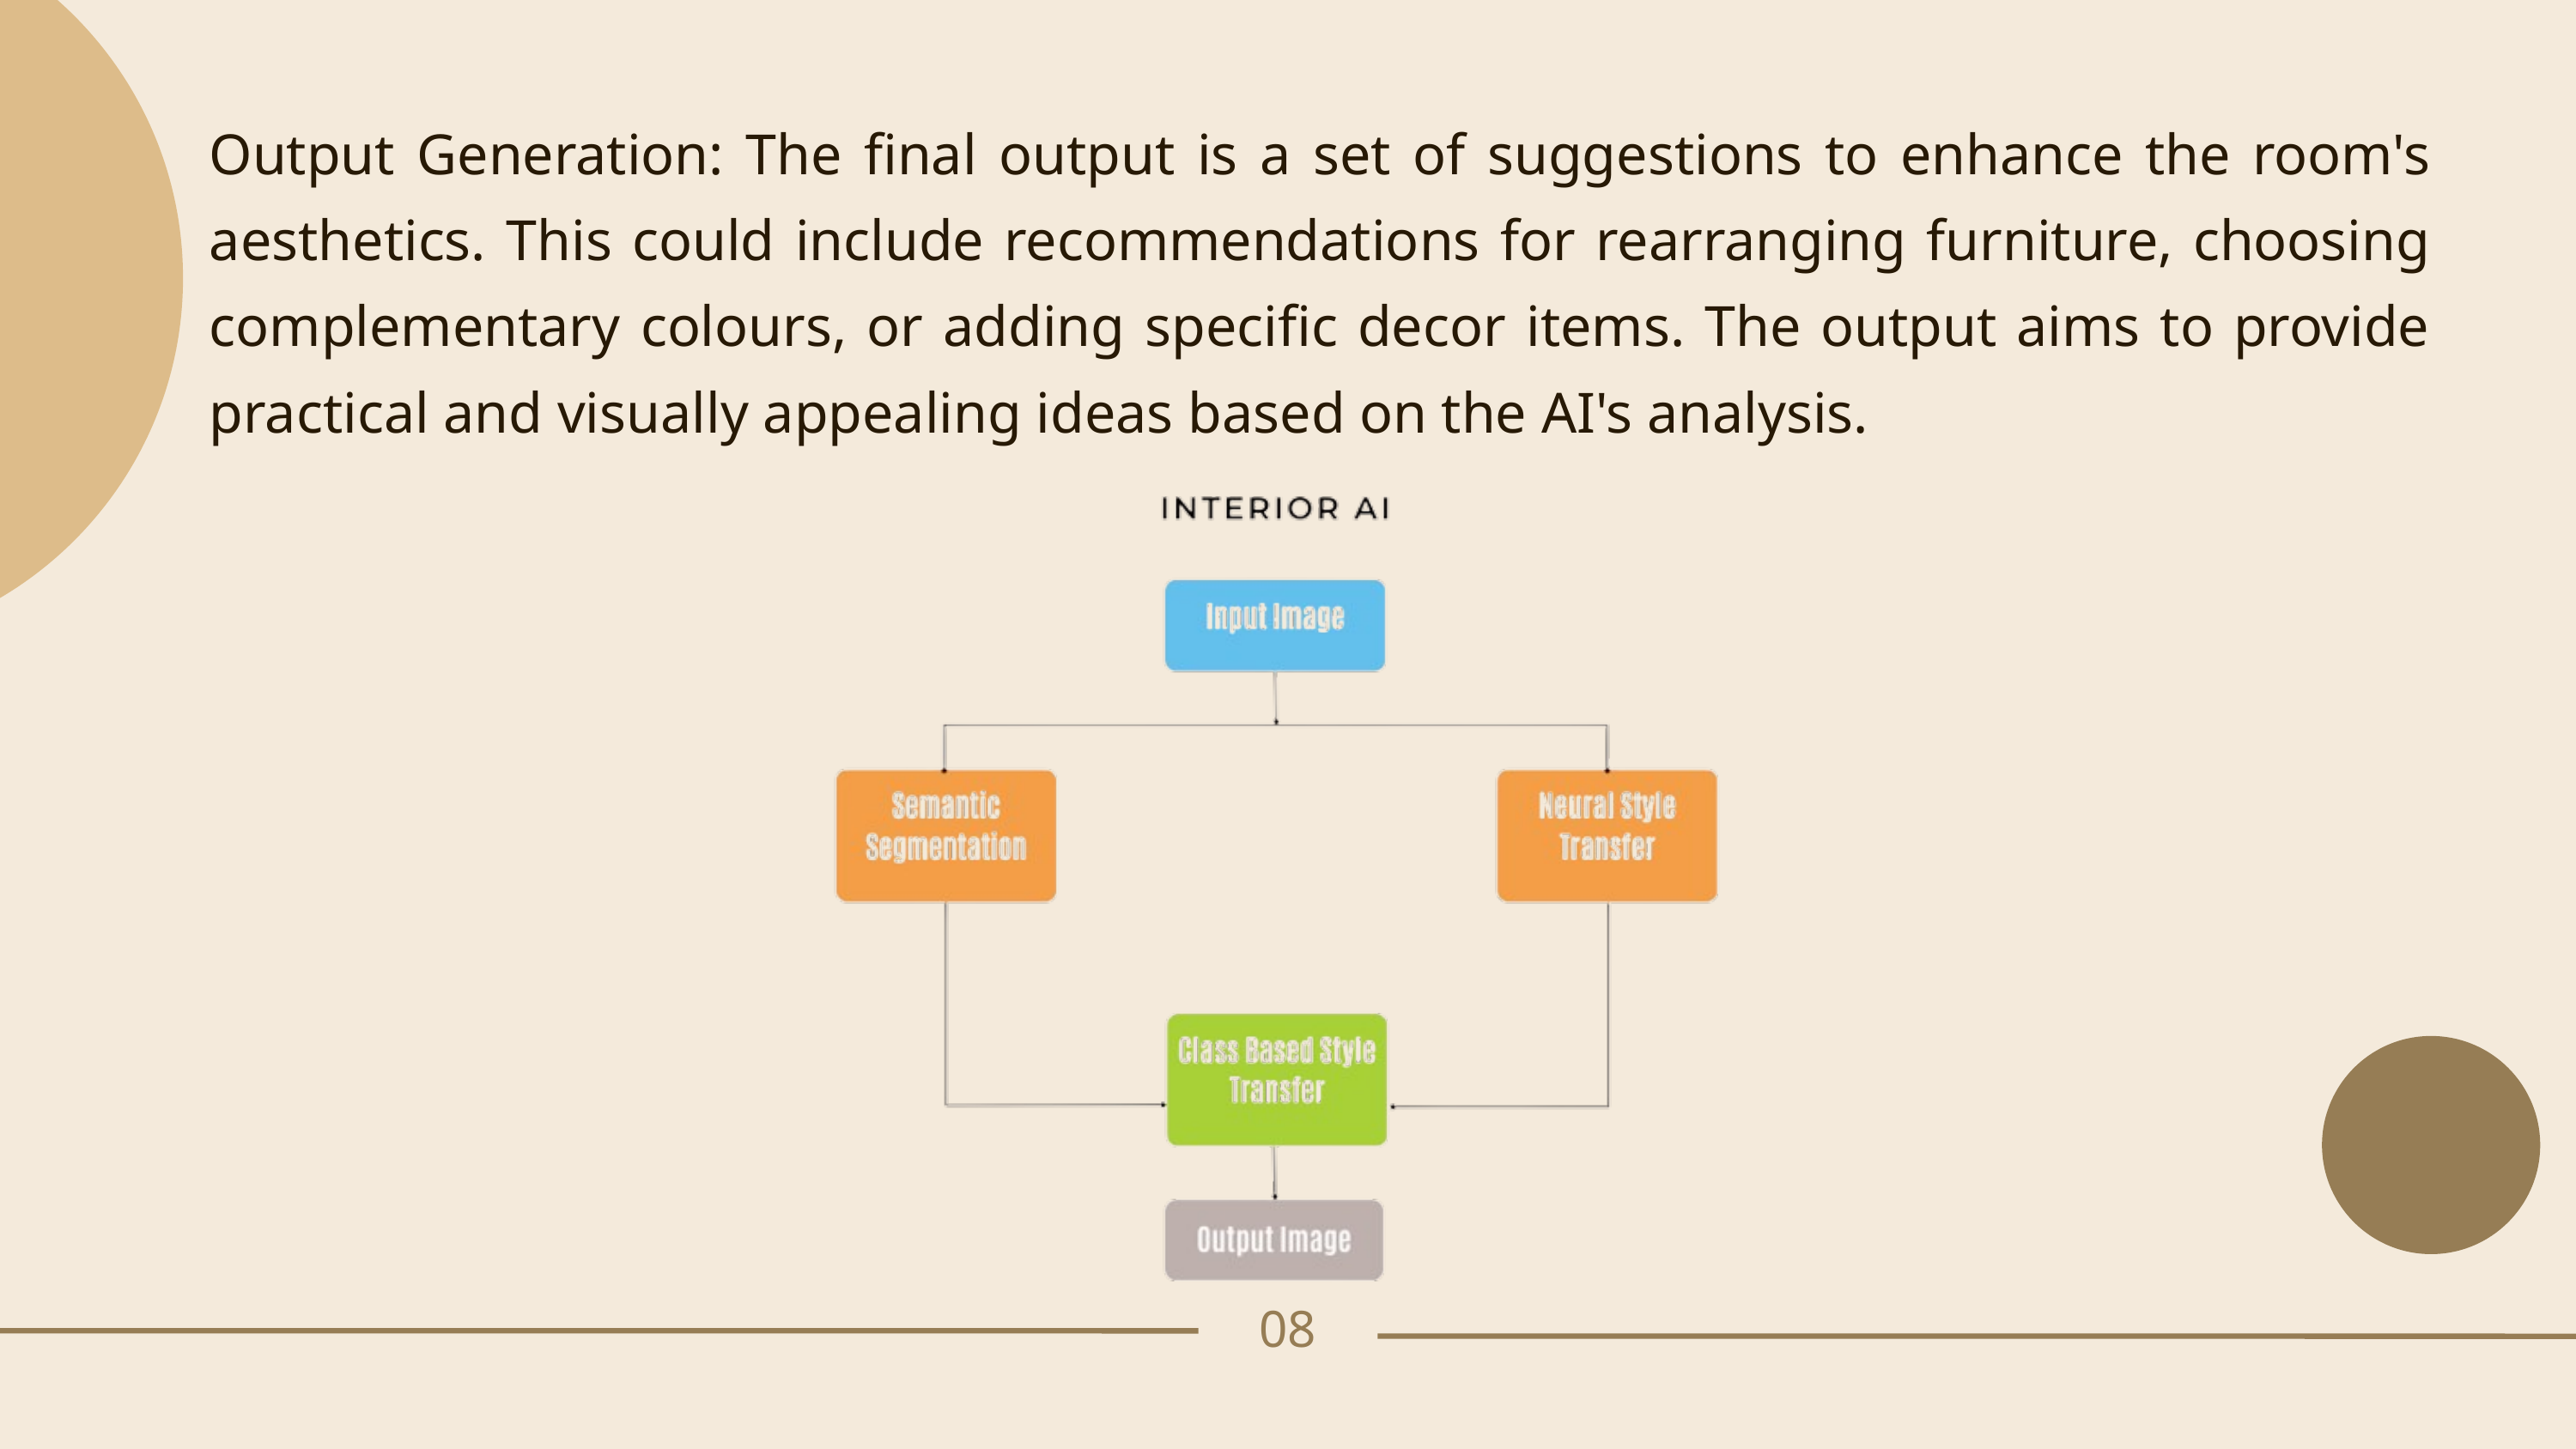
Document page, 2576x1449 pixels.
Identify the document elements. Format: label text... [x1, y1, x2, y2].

text_box Output Generation: The final output is a set of suggestions to enhance the room's aesthetics. This could include recommendations for rearranging furniture, choosing complementary colours, or adding specific decor items. The output aims to provide practical and visually appealing ideas based on the AI's analysis. [209, 100, 2432, 444]
text_box [793, 459, 1754, 1307]
text_box 08 [822, 1307, 1754, 1358]
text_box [2321, 1035, 2541, 1255]
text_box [0, 0, 184, 650]
